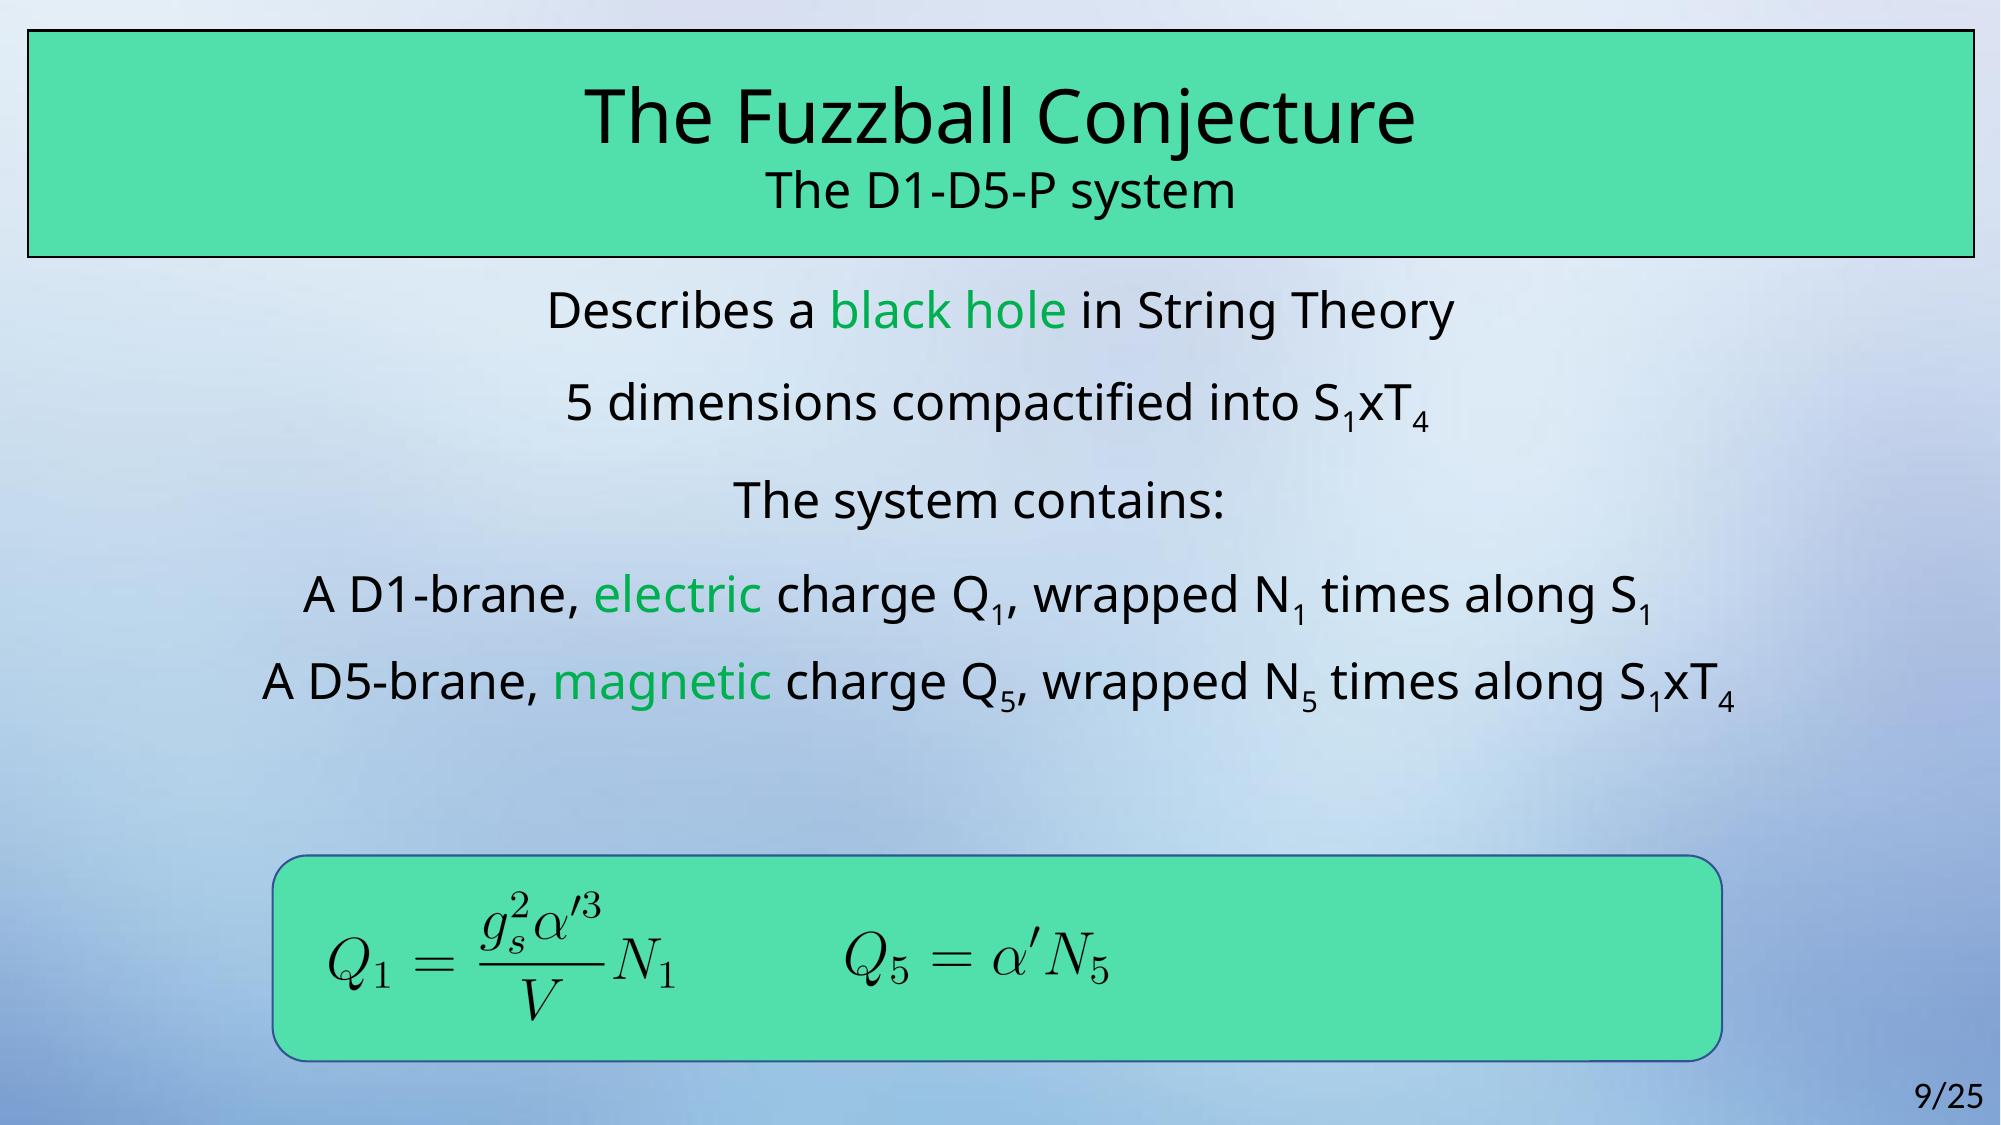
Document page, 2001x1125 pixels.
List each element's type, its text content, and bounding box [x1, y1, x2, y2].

text_box 9/25 [1898, 1063, 2000, 1124]
text_box The Fuzzball Conjecture The D1-D5-P system [27, 29, 1975, 258]
text_box A D5-brane, magnetic charge Q5, wrapped N5 times along S1xT4 [86, 642, 1912, 786]
picture [0, 0, 2001, 1125]
text_box [271, 854, 1724, 1063]
text_box A D1-brane, electric charge Q1, wrapped N1 times along S1 [5, 555, 1953, 639]
text_box Describes a black hole in String Theory [27, 270, 1974, 346]
text_box The system contains: [662, 461, 1298, 537]
text_box 5 dimensions compactified into S1xT4 [23, 362, 1971, 447]
